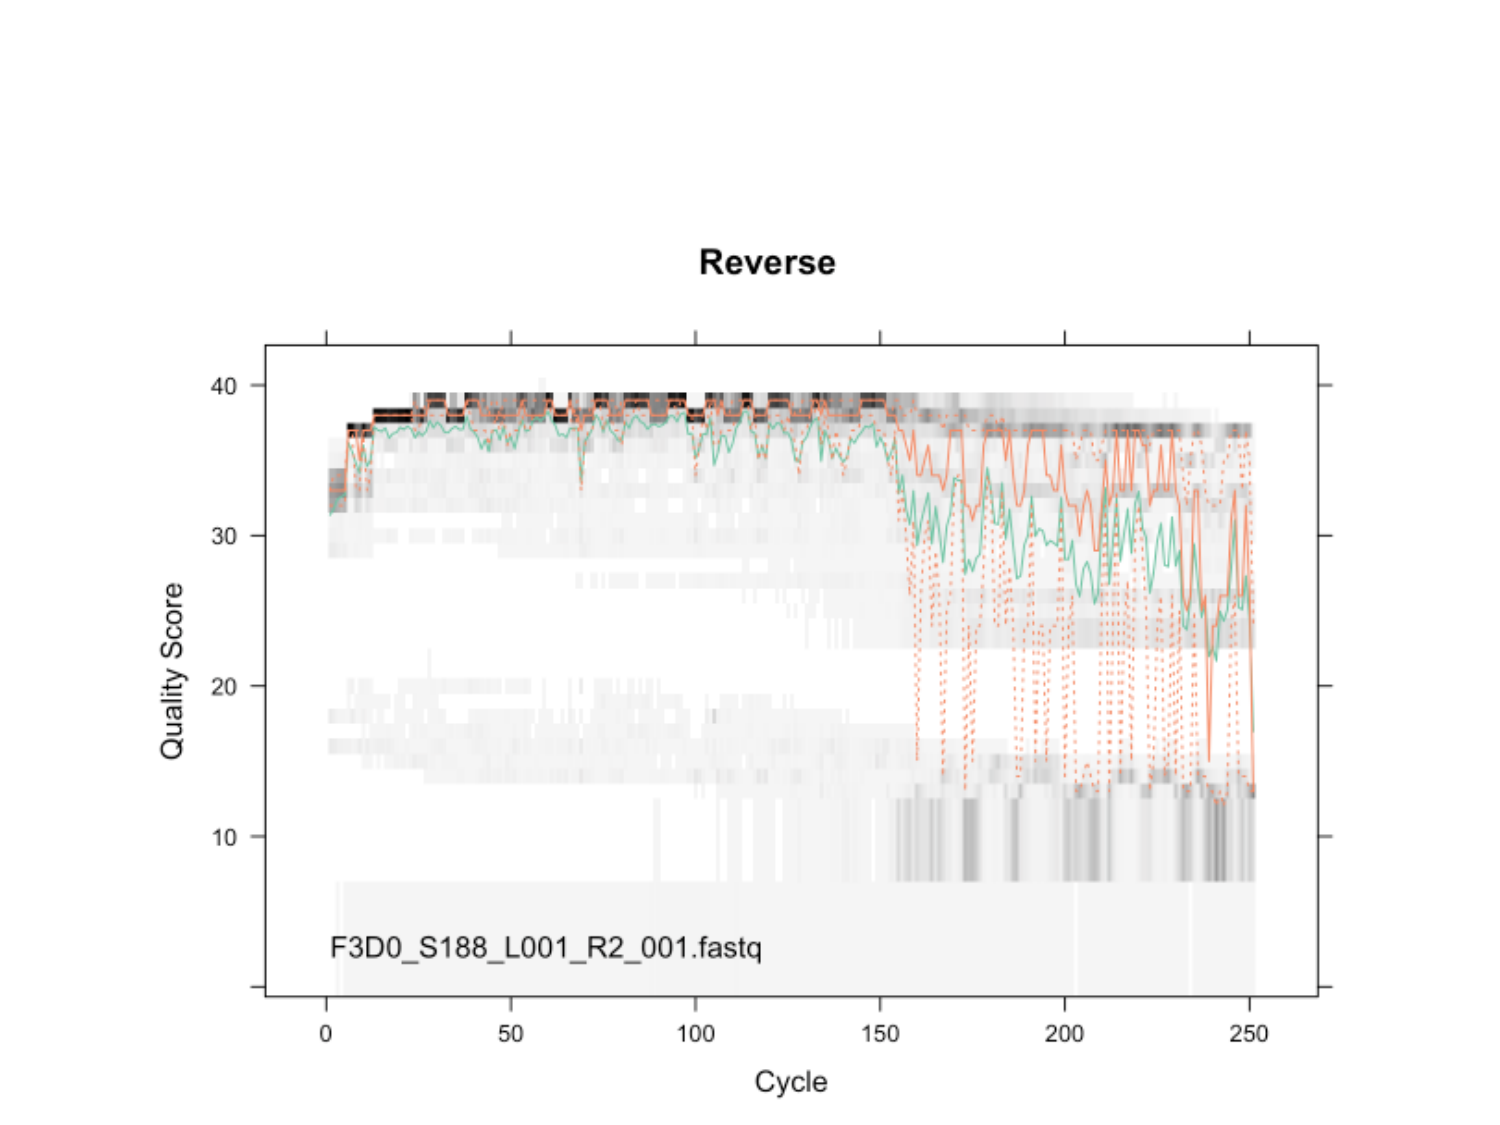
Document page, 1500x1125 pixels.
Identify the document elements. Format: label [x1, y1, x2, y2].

picture [143, 232, 1401, 1106]
